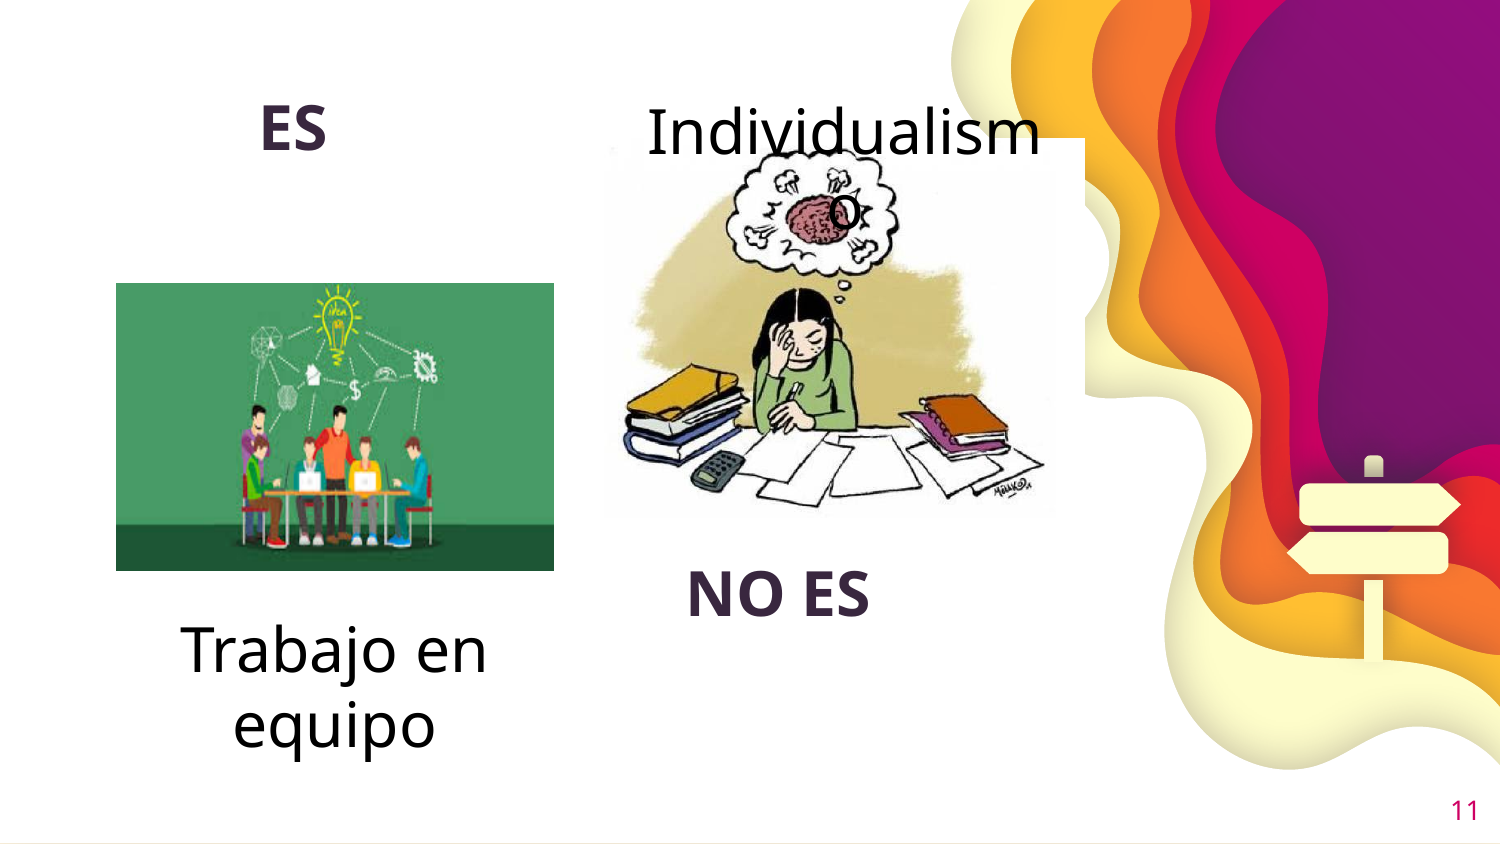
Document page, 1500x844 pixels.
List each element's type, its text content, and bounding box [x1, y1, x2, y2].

list NO ES [559, 542, 998, 662]
picture [578, 138, 1086, 518]
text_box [1286, 455, 1462, 662]
list ES [75, 77, 513, 186]
slide_number ‹#› [1391, 779, 1482, 844]
picture [115, 283, 554, 572]
text_box Trabajo en equipo [134, 594, 536, 642]
text_box Individualismo [616, 77, 1075, 124]
